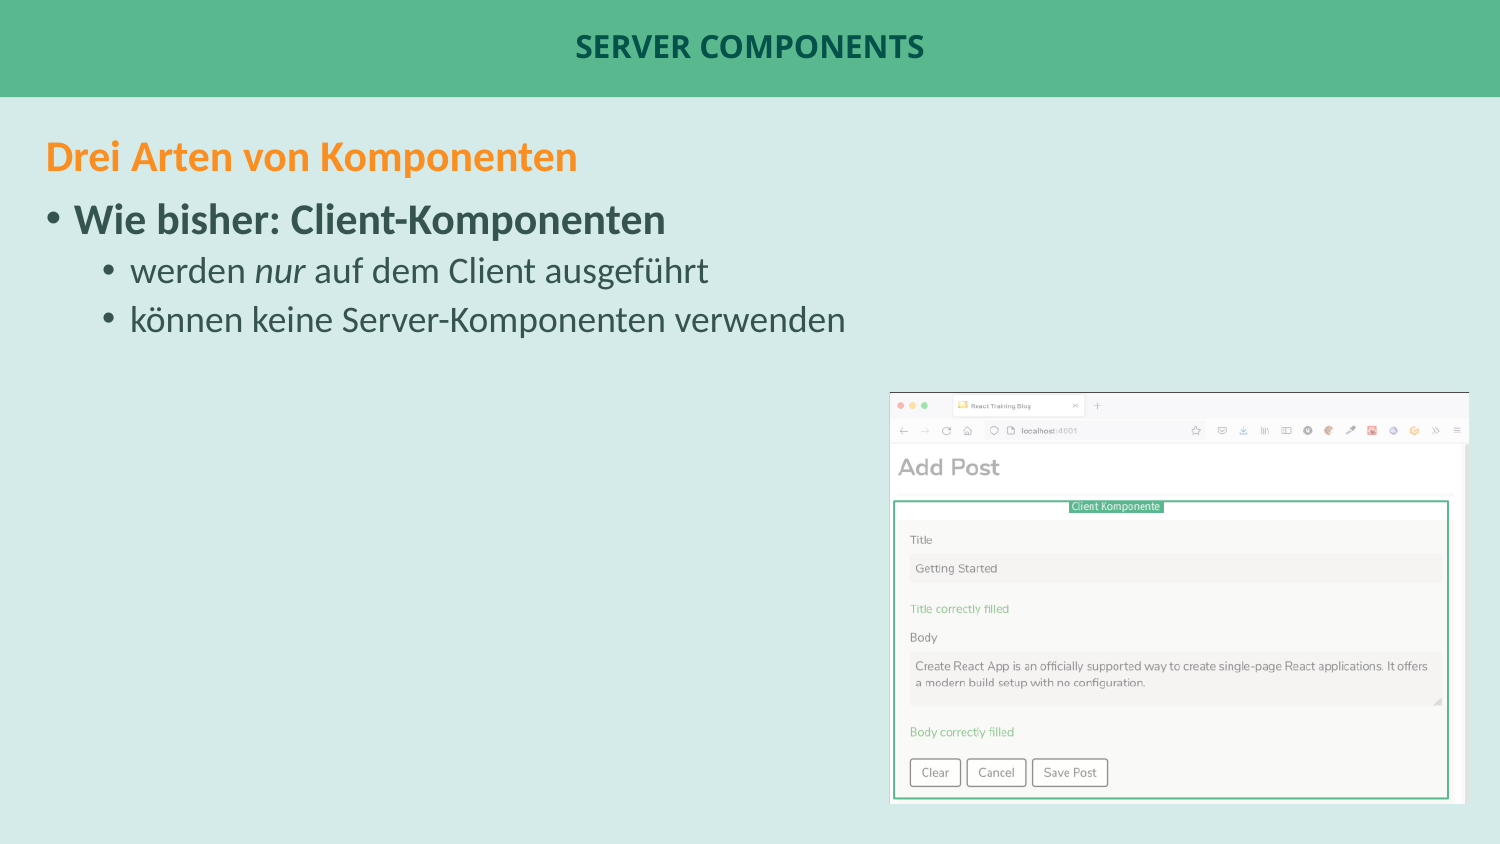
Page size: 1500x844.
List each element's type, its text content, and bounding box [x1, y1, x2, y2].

picture [889, 392, 1470, 804]
list Drei Arten von Komponenten Wie bisher: Client-Komponenten werden nur auf dem Client ausgeführt können keine Server-Komponenten verwenden [30, 126, 1324, 782]
title Server Components [0, 0, 1500, 98]
